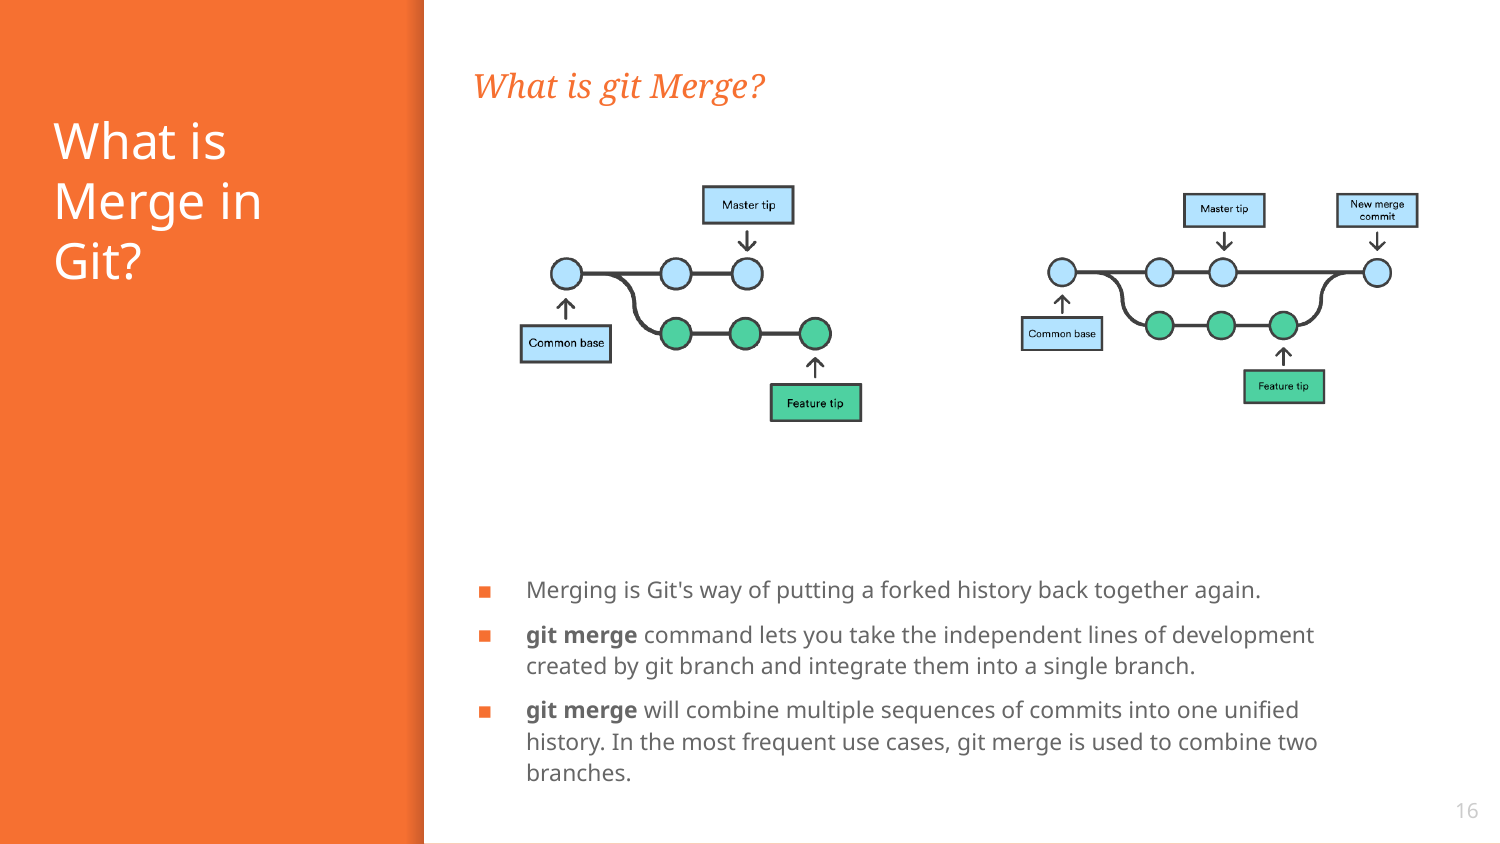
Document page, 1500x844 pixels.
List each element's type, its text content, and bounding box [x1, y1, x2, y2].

list Merging is Git's way of putting a forked history back together again. git merge command lets you take the independent lines of development created by git branch and integrate them into a single branch. git merge will combine multiple sequences of commits into one unified history. In the most frequent use cases, git merge is used to combine two branches. [436, 557, 1391, 810]
list What is git Merge? [436, 44, 1355, 145]
picture [453, 176, 945, 430]
title What is Merge in Git? [38, 94, 375, 748]
picture [962, 124, 1480, 422]
slide_number 16 [1403, 779, 1494, 844]
